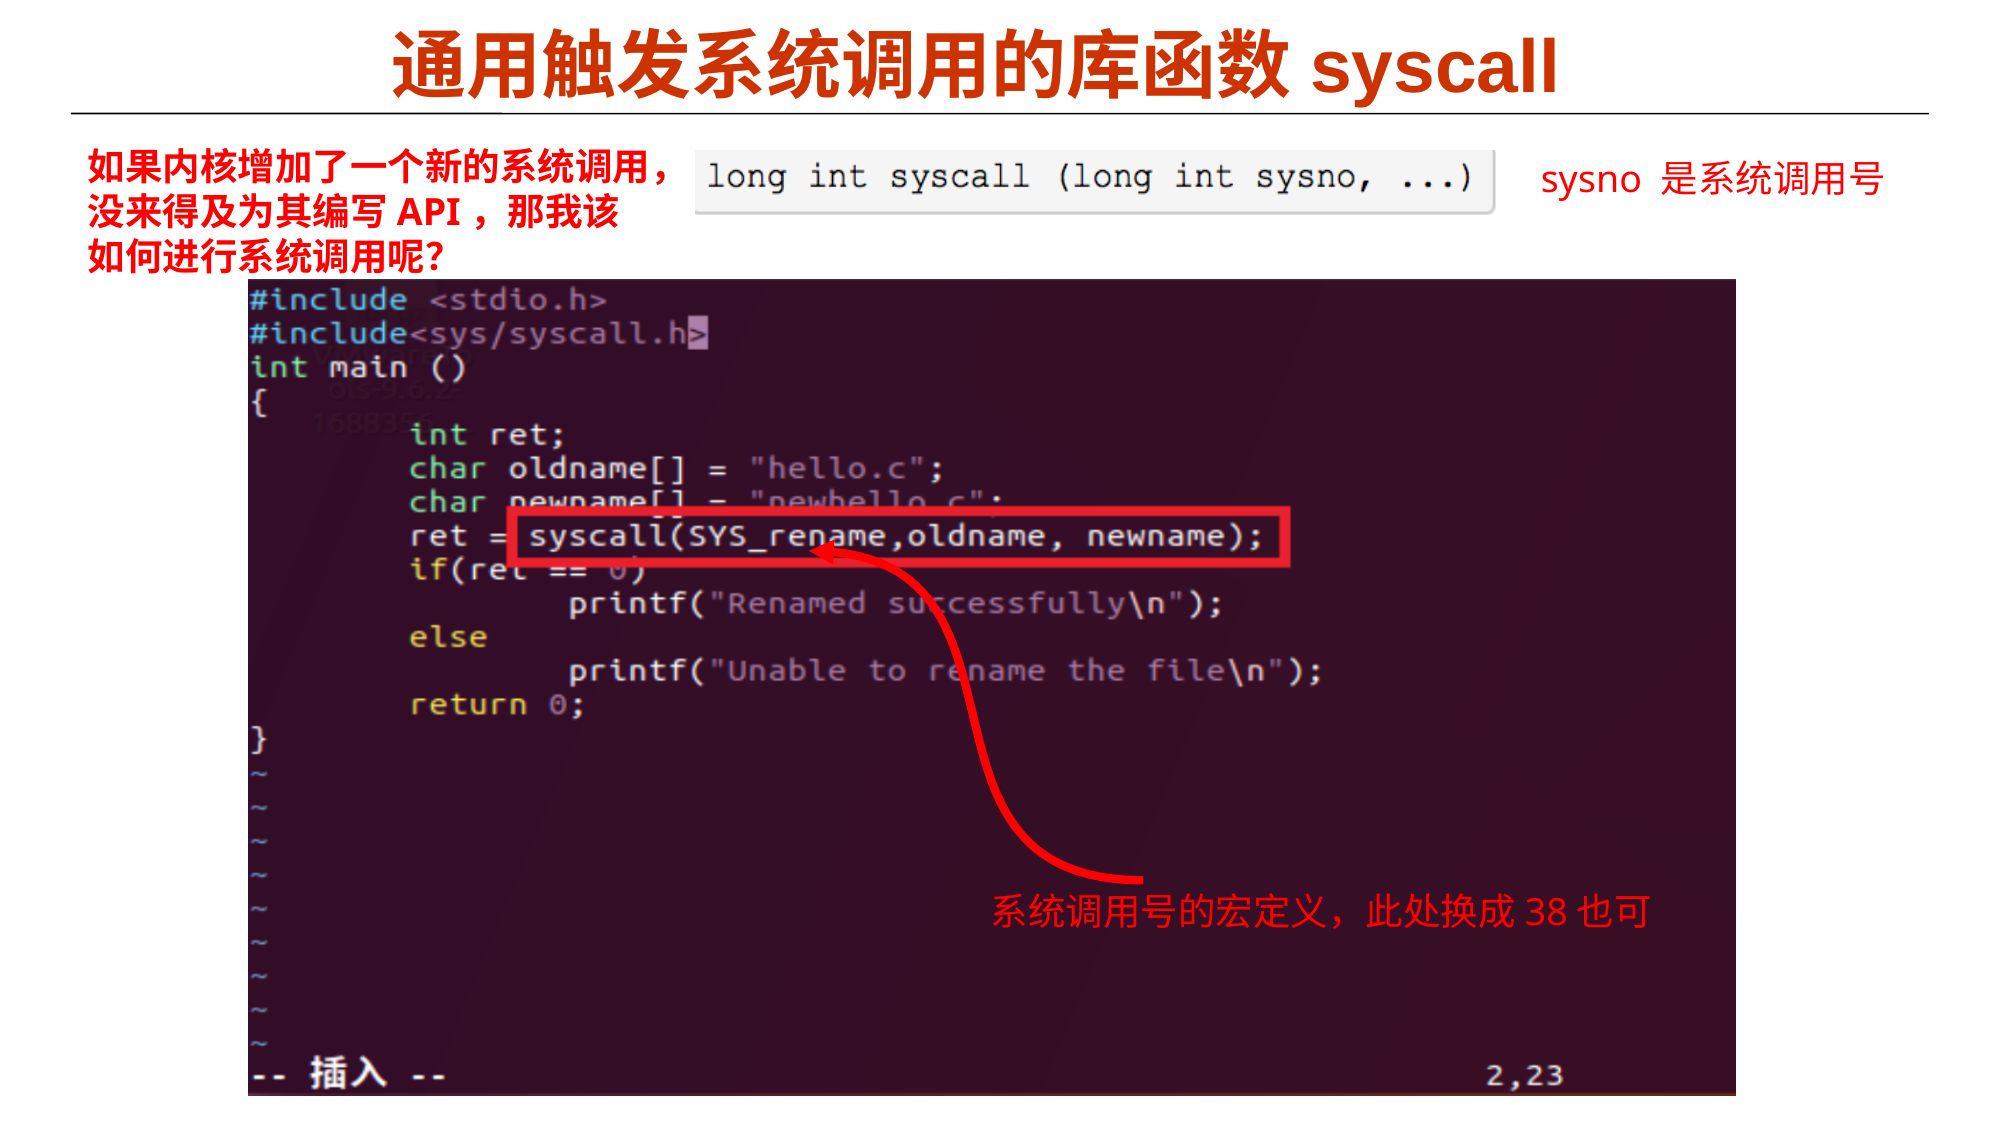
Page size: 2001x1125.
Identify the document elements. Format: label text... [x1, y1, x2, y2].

text_box 如果内核增加了一个新的系统调用，没来得及为其编写API，那我该如何进行系统调用呢？ [73, 135, 672, 286]
text_box sysno 是系统调用号 [1525, 147, 1947, 208]
picture [247, 279, 1737, 1097]
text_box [808, 550, 1670, 942]
title 通用触发系统调用的库函数syscall [248, 16, 1704, 109]
picture [694, 150, 1501, 218]
